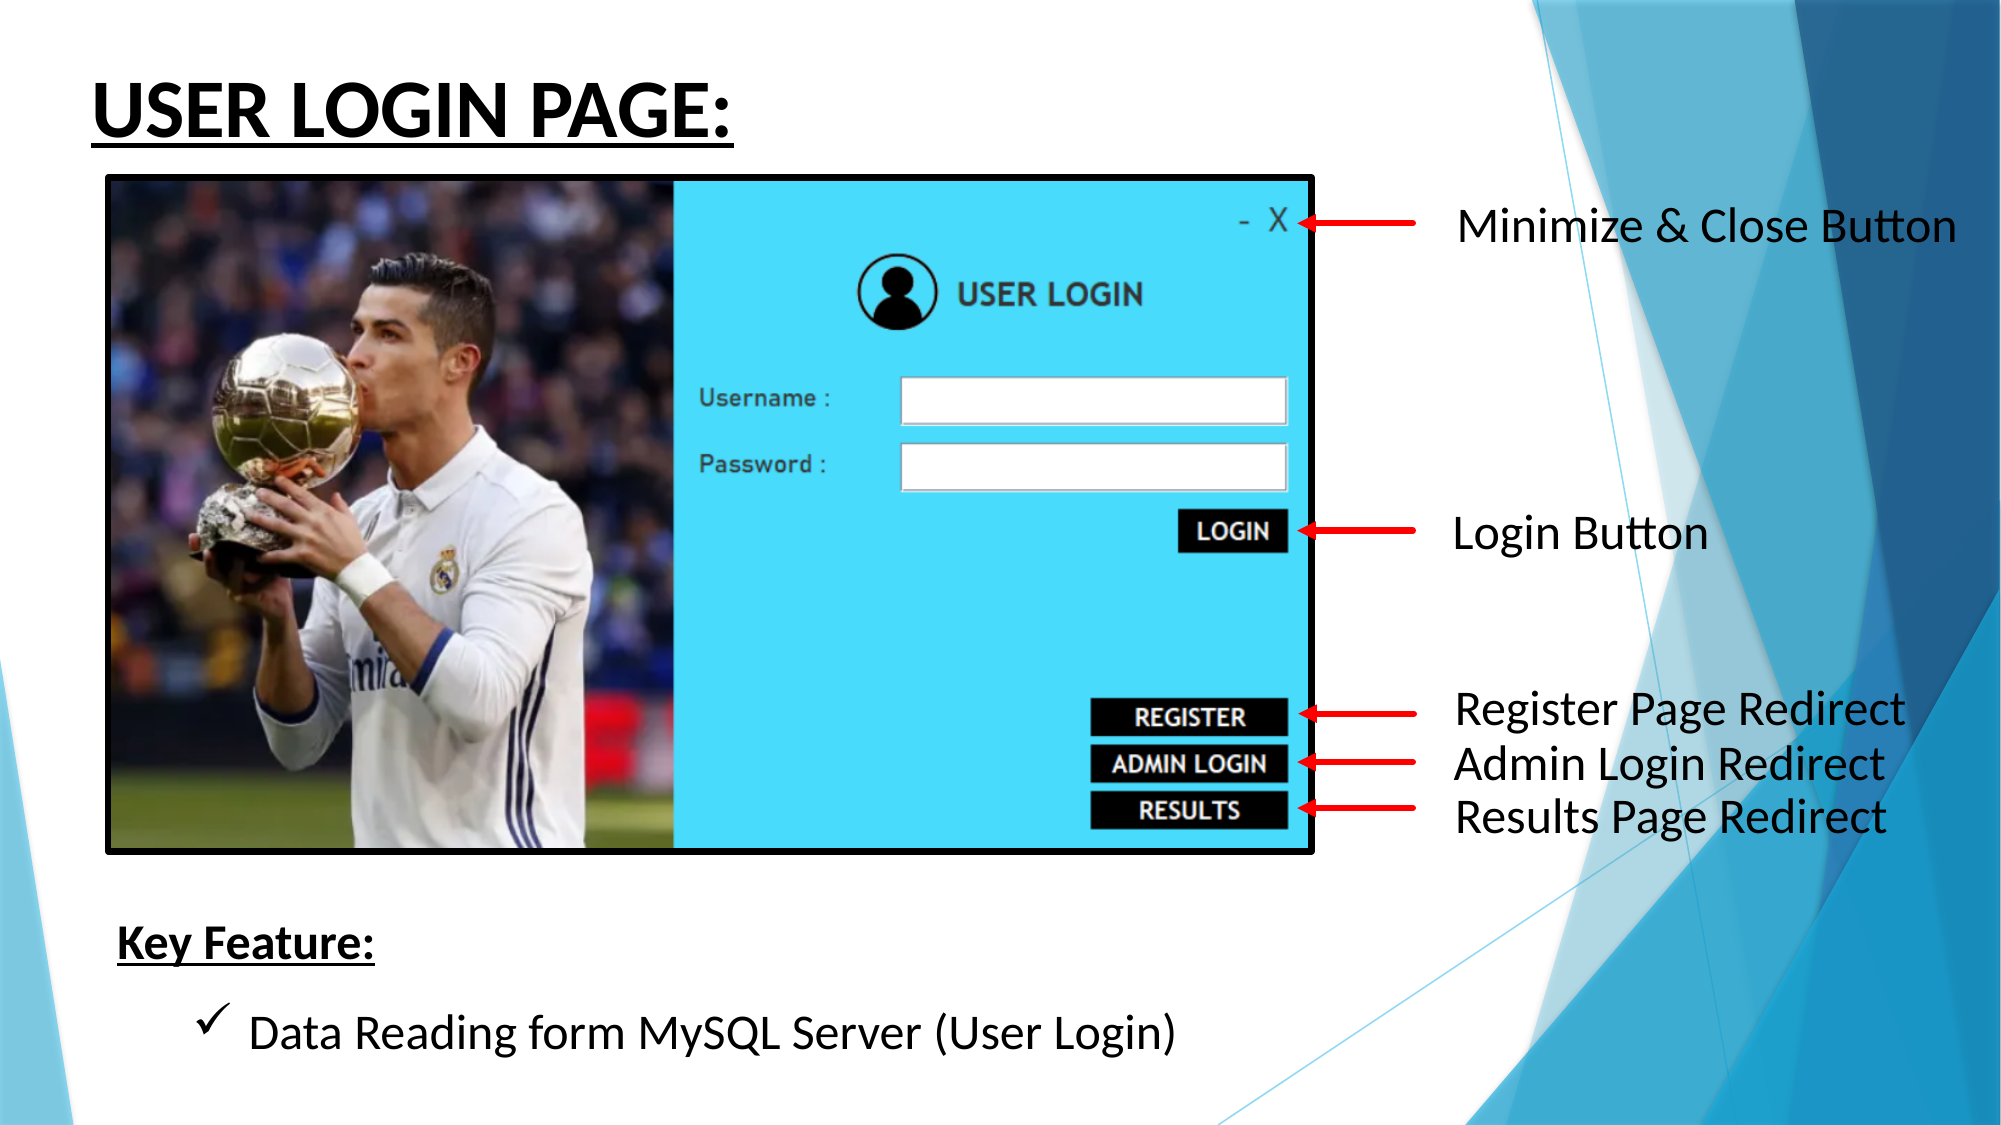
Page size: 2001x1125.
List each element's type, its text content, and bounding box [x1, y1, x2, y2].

text_box Results Page Redirect [1440, 775, 1903, 851]
text_box Login Button [1437, 491, 1725, 567]
picture [110, 179, 1309, 849]
text_box Register Page Redirect [1439, 667, 1922, 743]
text_box USER LOGIN PAGE: [76, 46, 749, 162]
text_box Admin Login Redirect [1438, 722, 1902, 798]
text_box Key Feature: Data Reading form MySQL Server (User Login) [102, 871, 1194, 1067]
text_box Minimize & Close Button [1441, 185, 1973, 261]
